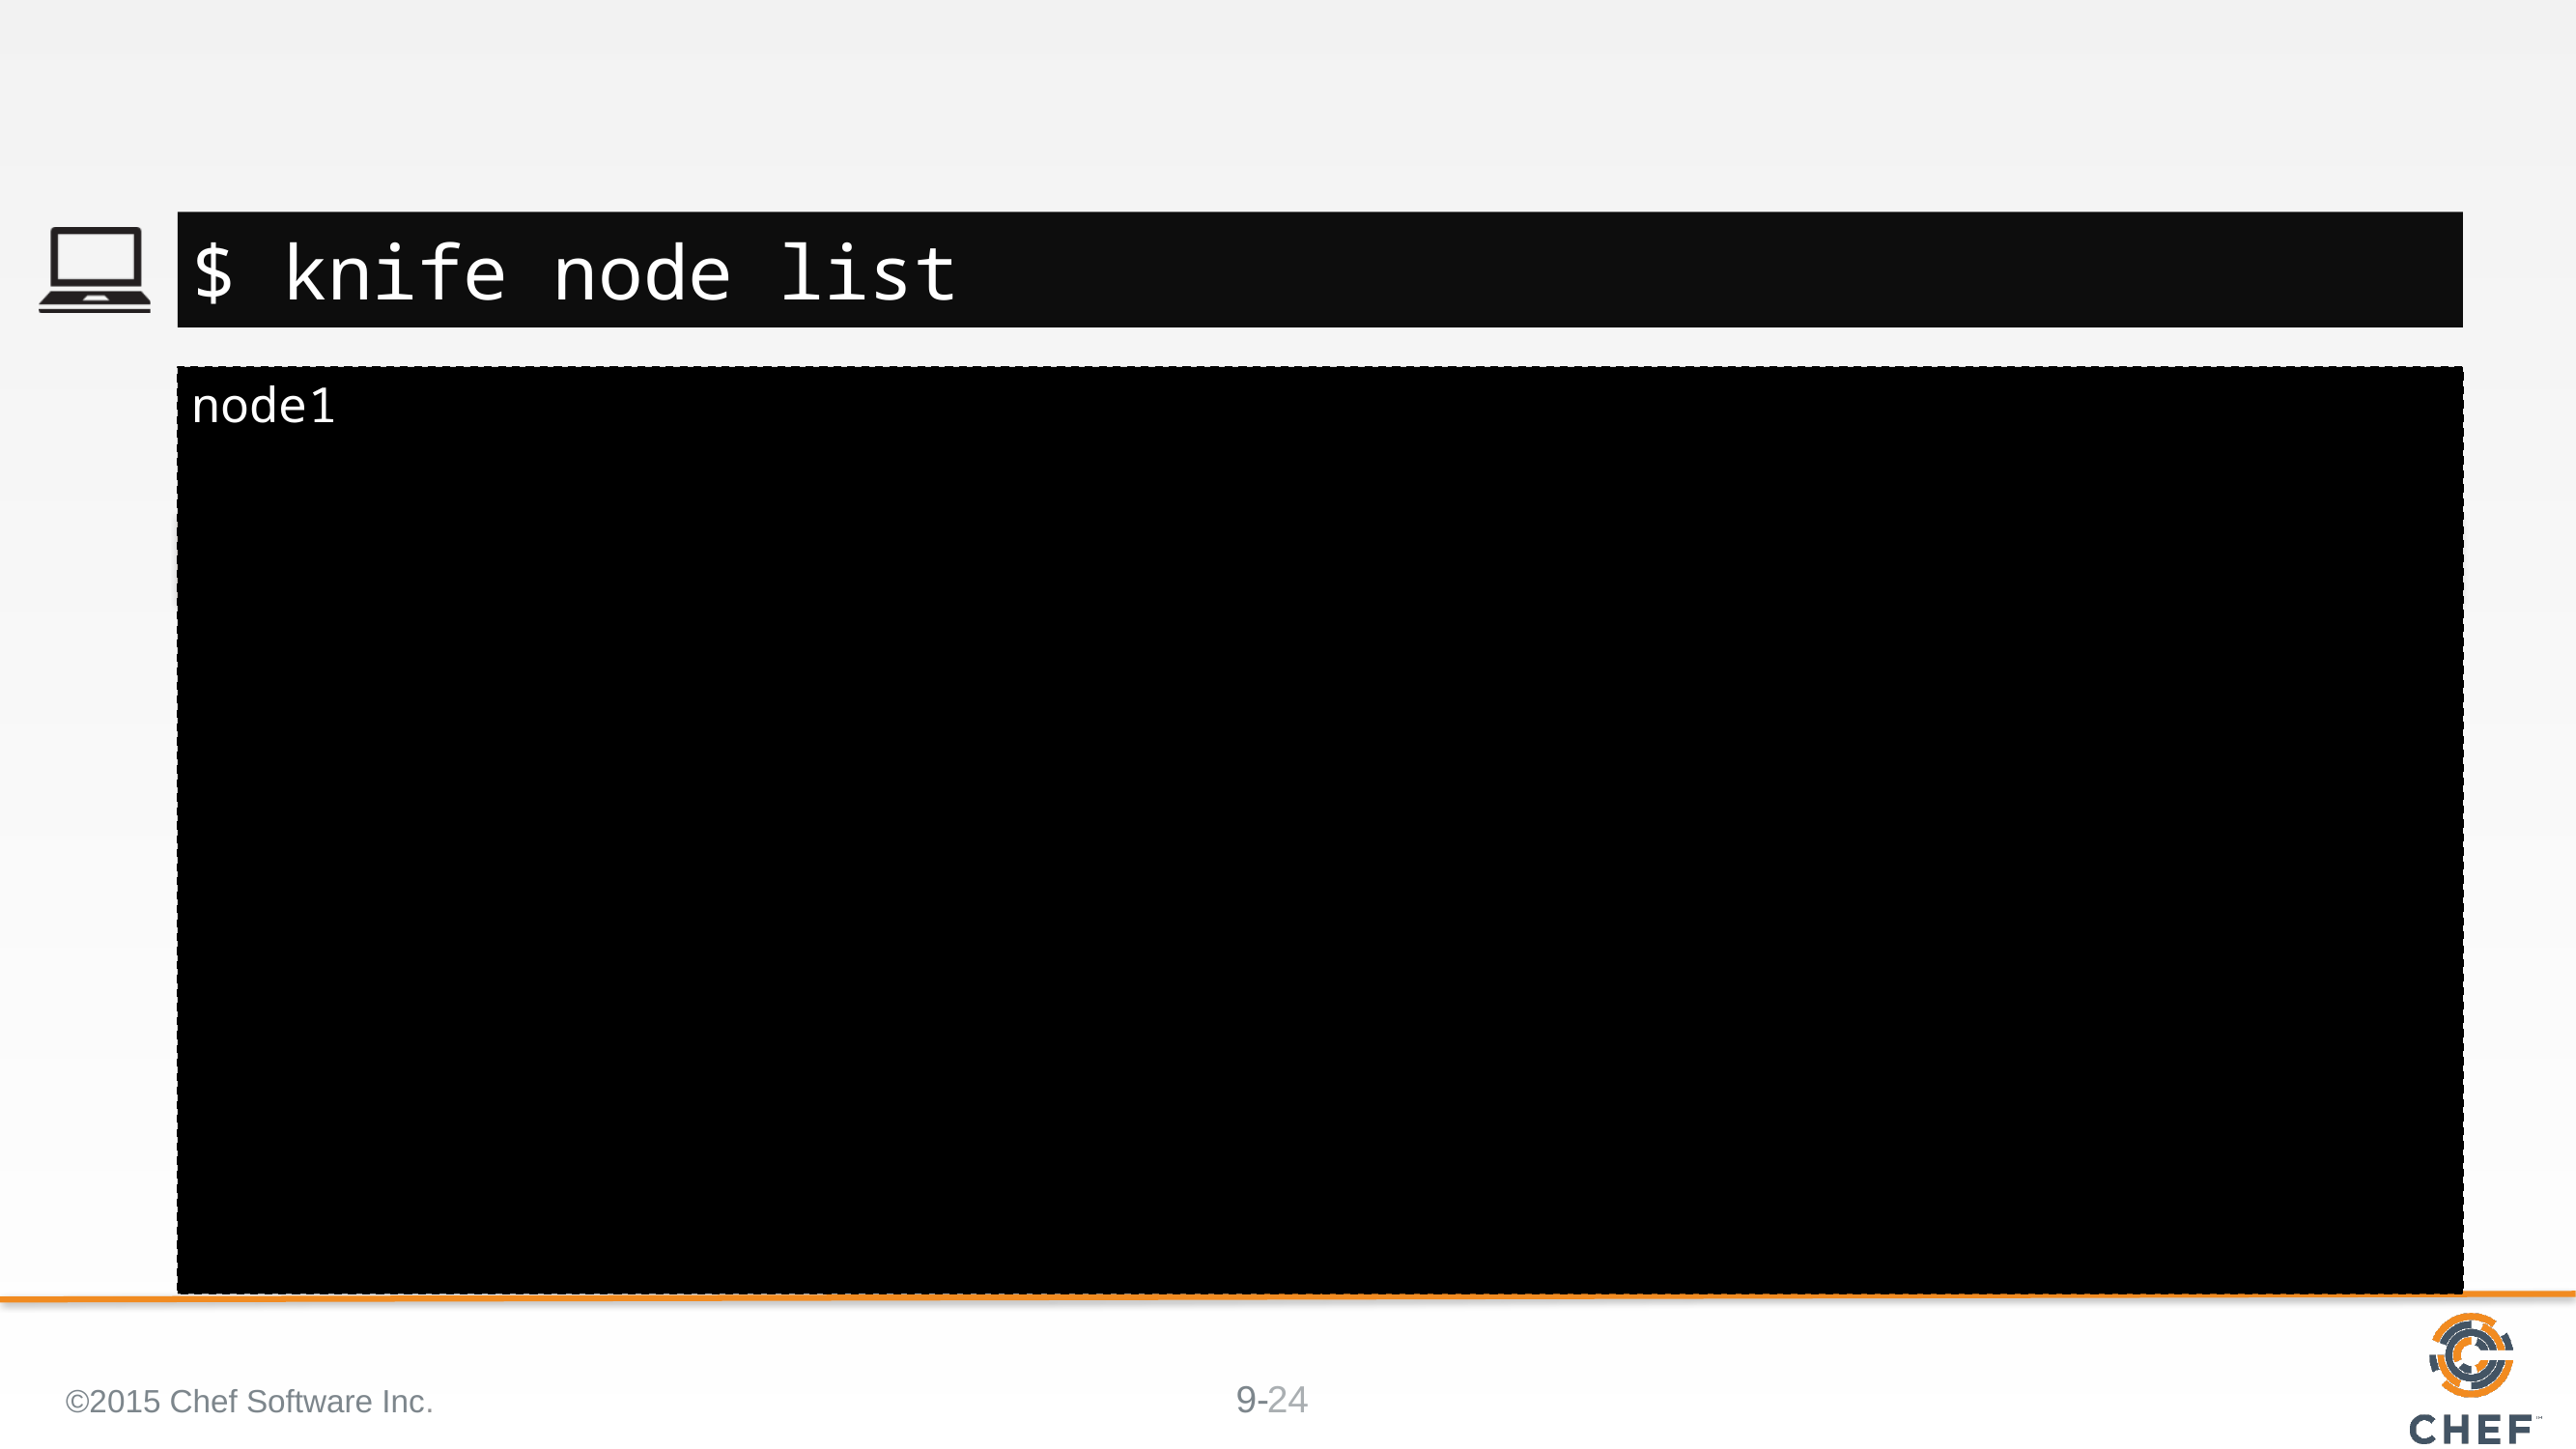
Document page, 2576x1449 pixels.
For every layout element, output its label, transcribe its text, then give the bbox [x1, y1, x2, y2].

list node1 [177, 366, 2464, 1294]
footer ©2015 Chef Software Inc. [51, 1359, 952, 1440]
picture [2399, 1297, 2550, 1449]
slide_number 24 [998, 1359, 1578, 1437]
list $ knife node list [177, 212, 2463, 327]
